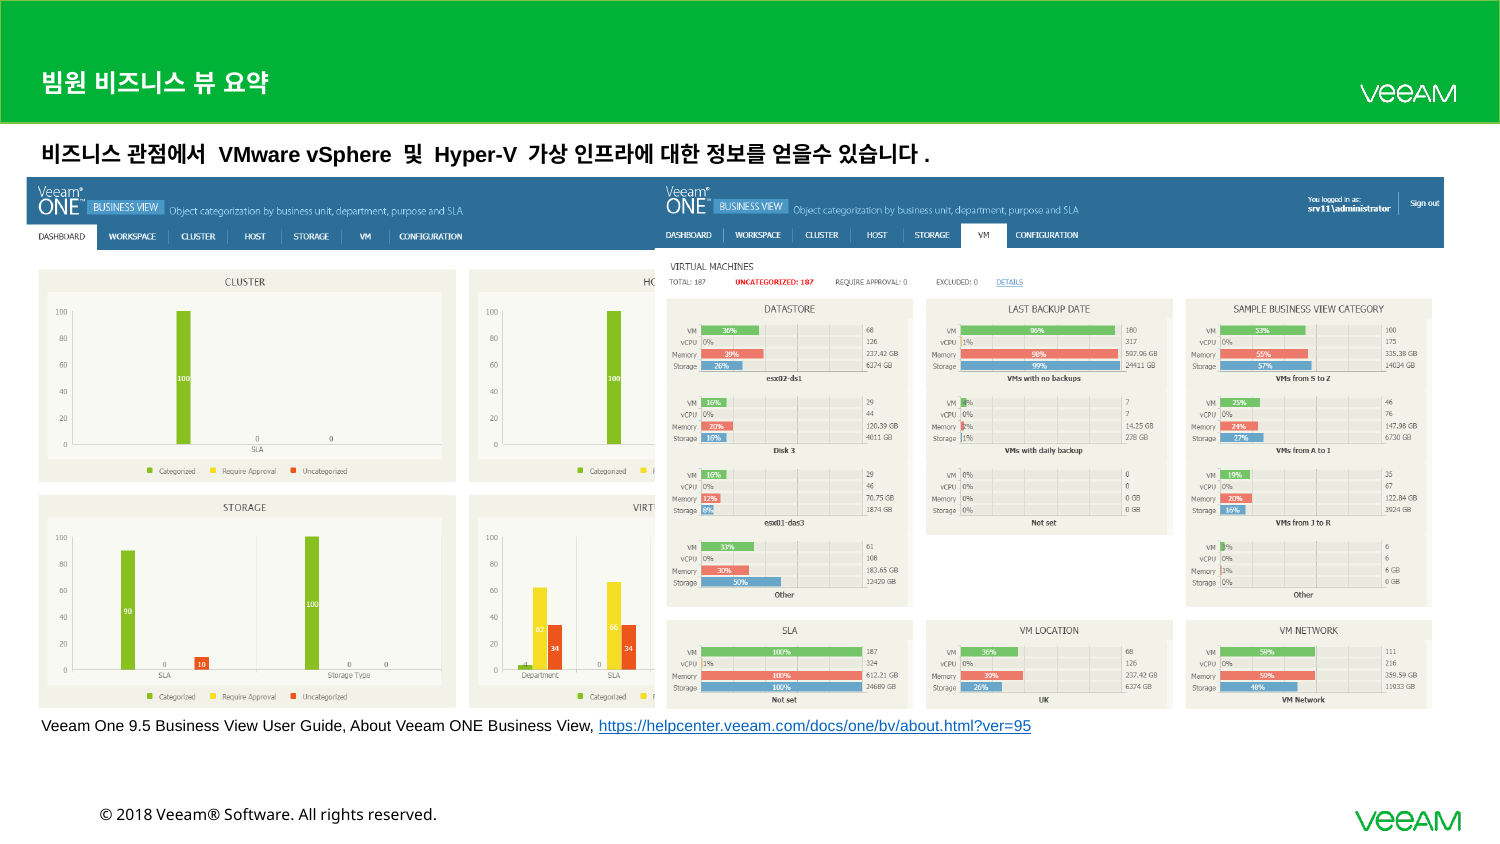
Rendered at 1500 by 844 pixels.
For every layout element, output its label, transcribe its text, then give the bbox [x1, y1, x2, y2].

picture [1352, 75, 1464, 111]
title 빔원 비즈니스 뷰 요약 [26, 66, 913, 102]
picture [26, 177, 1444, 709]
list 비즈니스 관점에서 VMware vSphere 및 Hyper-V 가상 인프라에 대한 정보를 얻을수 있습니다. [26, 132, 1356, 177]
list Veeam One 9.5 Business View User Guide, About Veeam ONE Business View, https://helpcenter.veeam.com/docs/one/bv/about.html?ver=95 [26, 709, 1444, 798]
picture [1352, 805, 1464, 837]
